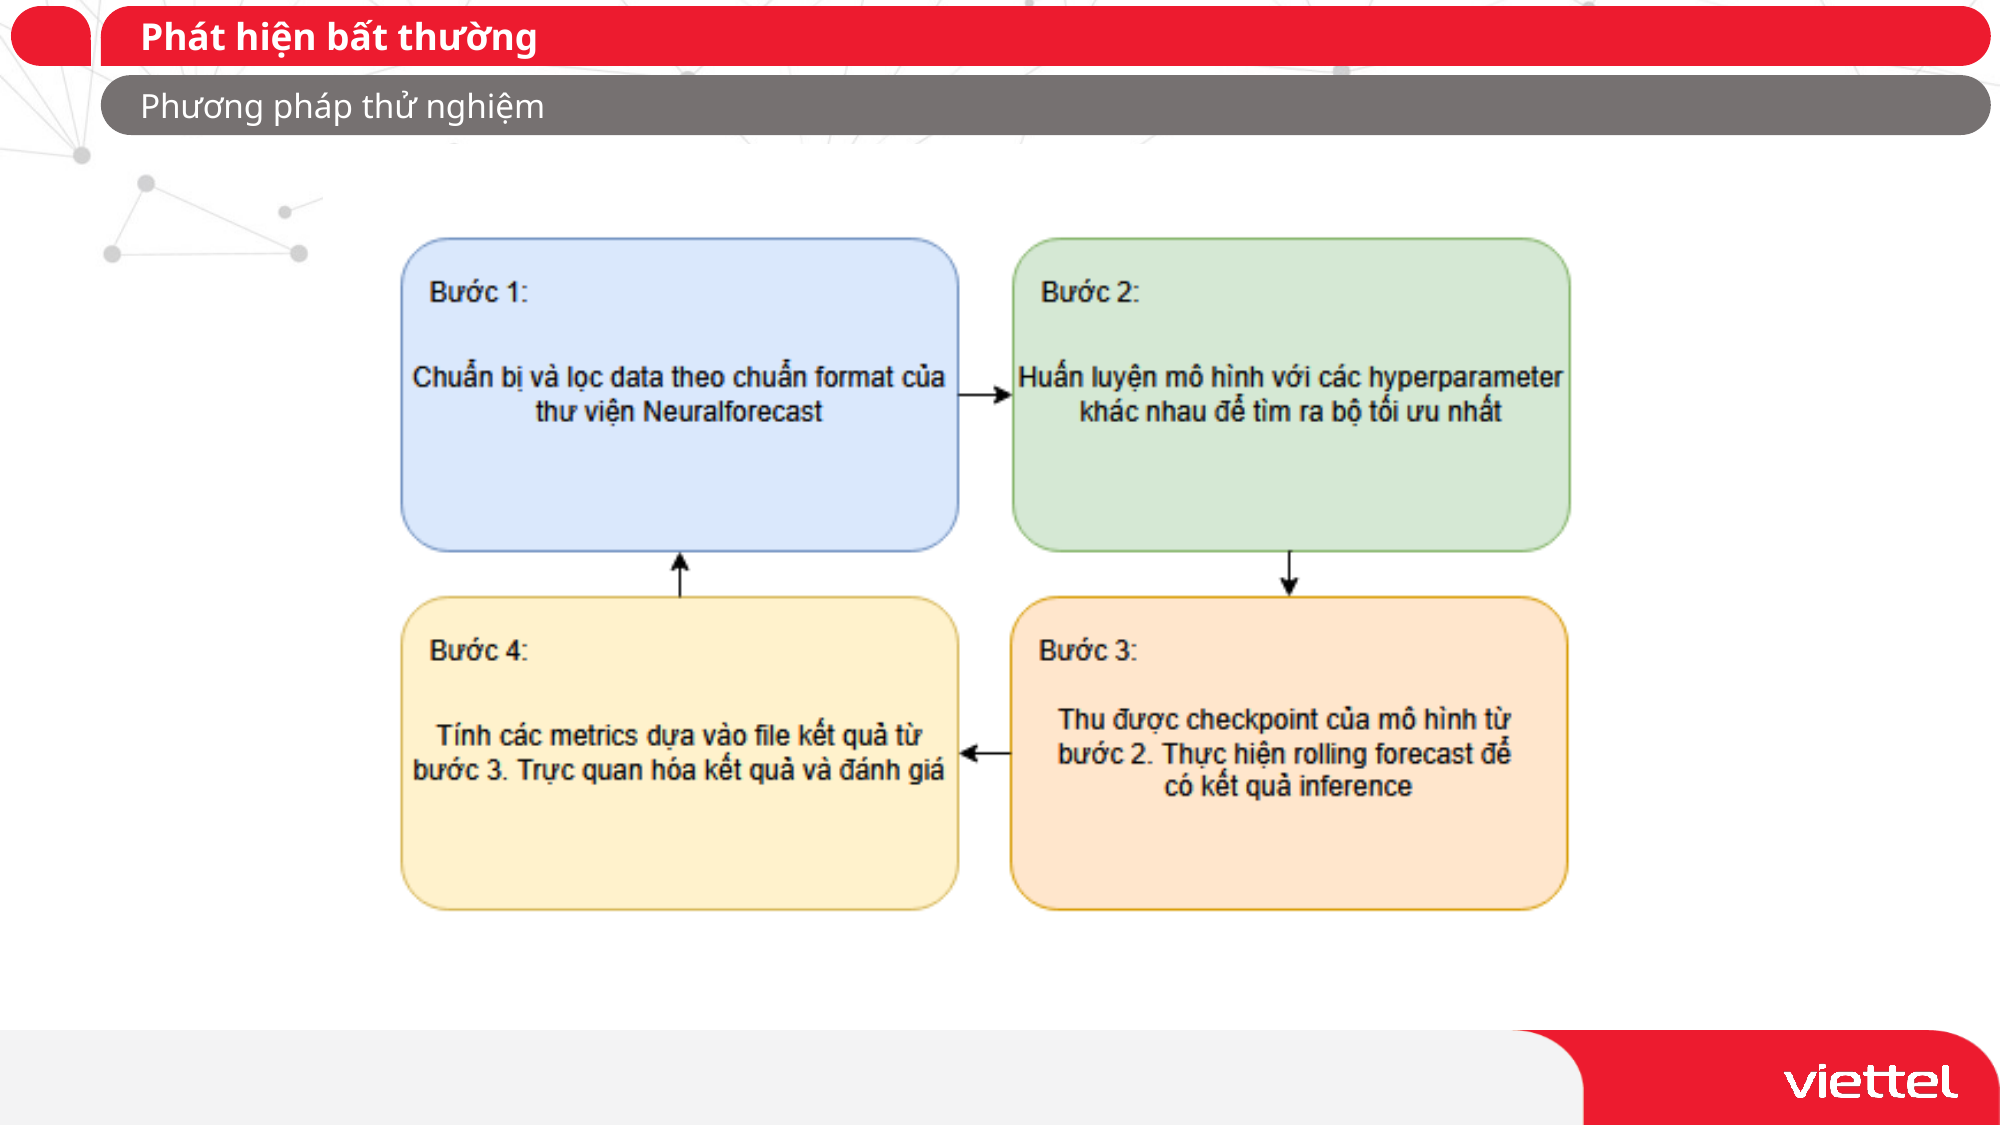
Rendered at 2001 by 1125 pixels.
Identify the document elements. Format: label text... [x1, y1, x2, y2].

text_box [10, 0, 217, 100]
list Phương pháp thử nghiệm [267, 82, 1230, 128]
title Phát hiện bất thường [242, 6, 1850, 66]
picture [0, 0, 2000, 1024]
text_box [60, 27, 267, 150]
picture [0, 1030, 2000, 1125]
text_box [35, 2, 242, 125]
